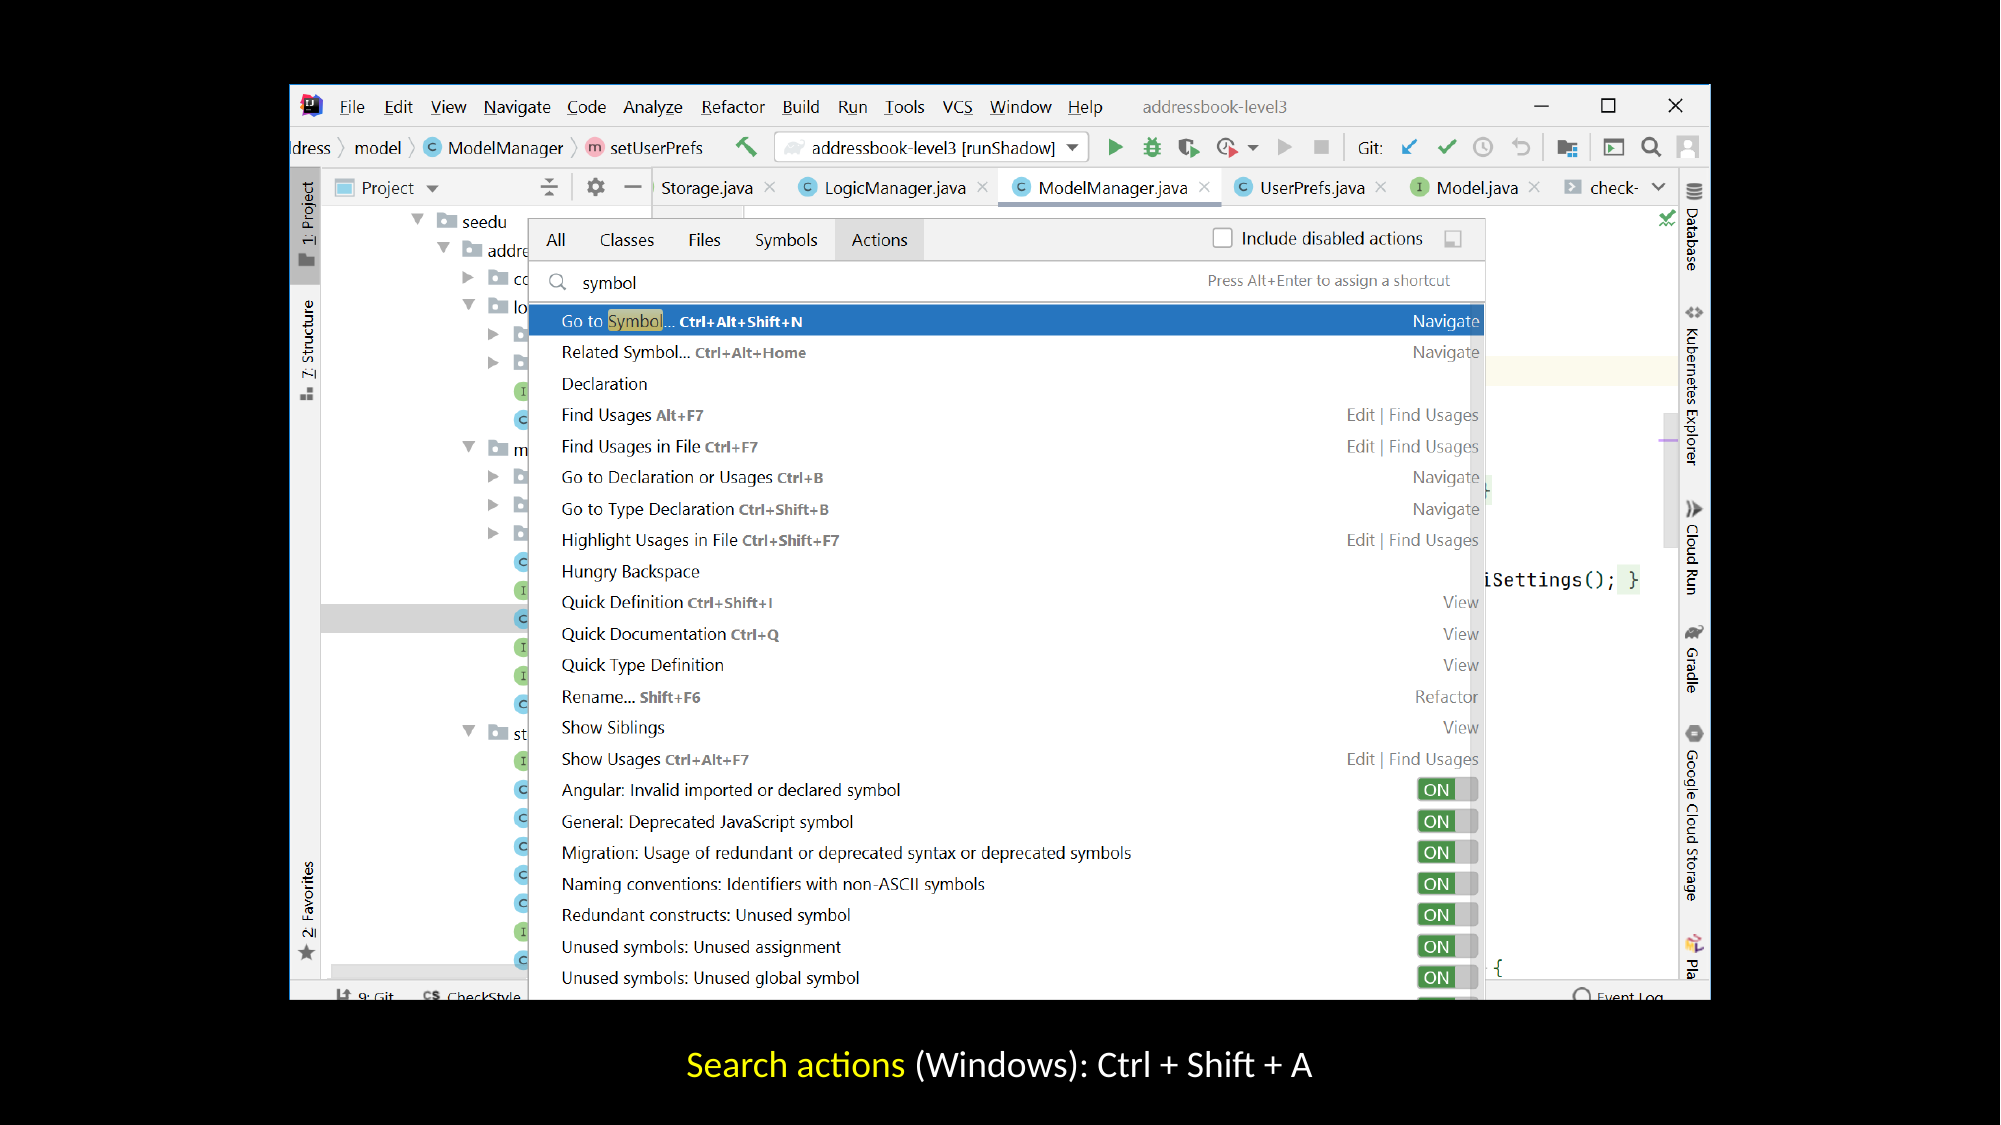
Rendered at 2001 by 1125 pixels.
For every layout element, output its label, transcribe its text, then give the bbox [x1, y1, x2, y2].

text_box Search actions (Windows): Ctrl + Shift + A [248, 998, 1752, 1125]
picture [289, 84, 1711, 1041]
